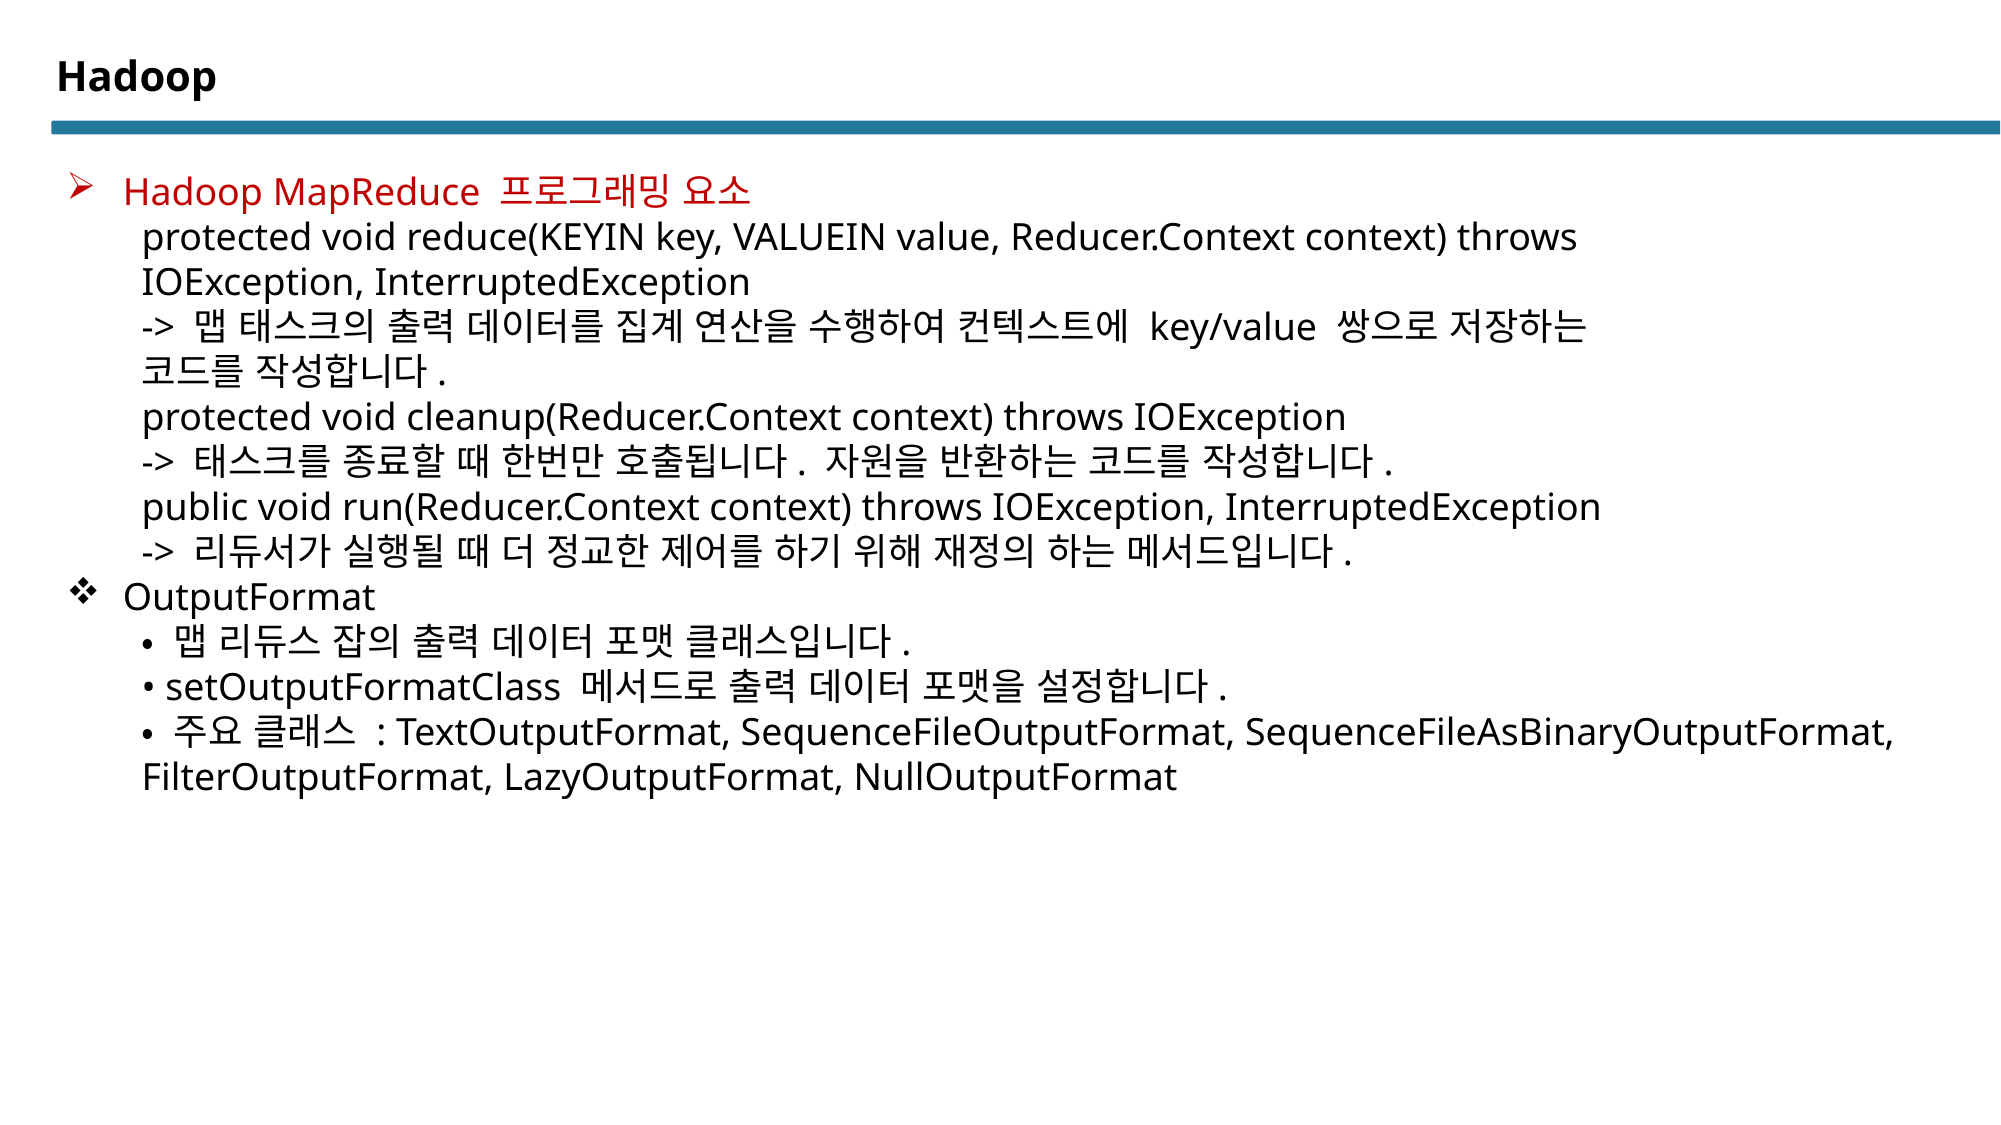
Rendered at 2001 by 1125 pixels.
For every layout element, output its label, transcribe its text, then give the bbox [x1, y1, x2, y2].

title Hadoop [40, 47, 1842, 119]
text_box Hadoop MapReduce 프로그래밍 요소 protected void reduce(KEYIN key, VALUEIN value, Reducer.Context context) throws IOException, InterruptedException -> 맵 태스크의 출력 데이터를 집계 연산을 수행하여 컨텍스트에 key/value 쌍으로 저장하는 코드를 작성합니다. protected void cleanup(Reducer.Context context) throws IOException -> 태스크를 종료할 때 한번만 호출됩니다. 자원을 반환하는 코드를 작성합니다. public void run(Reducer.Context context) throws IOException, InterruptedException -> 리듀서가 실행될 때 더 정교한 제어를 하기 위해 재정의 하는 메서드입니다. OutputFormat • 맵 리듀스 잡의 출력 데이터 포맷 클래스입니다. • setOutputFormatClass 메서드로 출력 데이터 포맷을 설정합니다. • 주요 클래스 : TextOutputFormat, SequenceFileOutputFormat, SequenceFileAsBinaryOutputFormat, FilterOutputFormat, LazyOutputFormat, NullOutputFormat [51, 160, 1943, 806]
